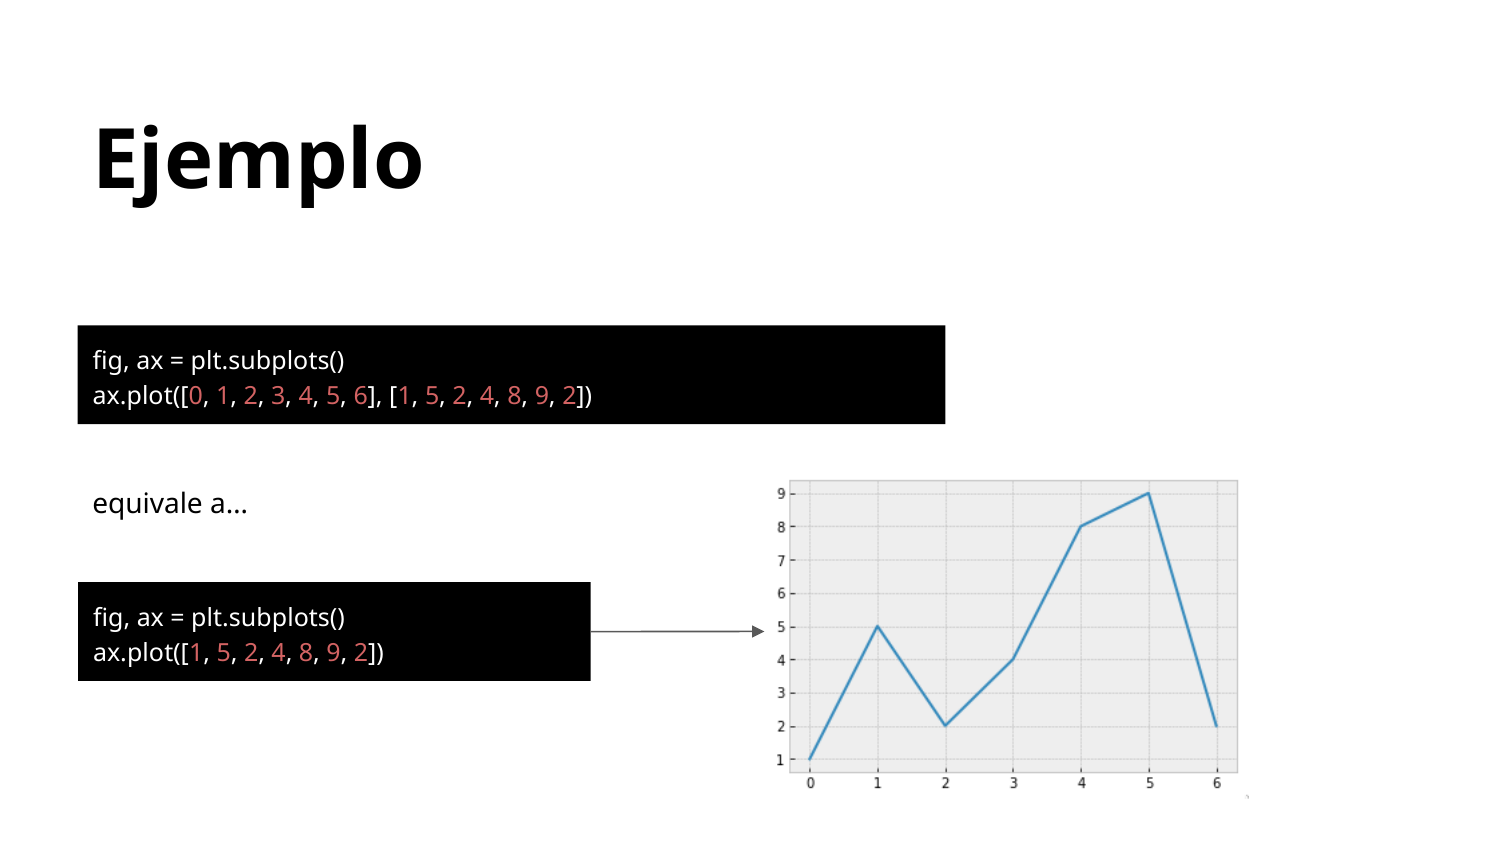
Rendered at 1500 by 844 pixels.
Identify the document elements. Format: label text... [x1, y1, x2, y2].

text_box fig, ax = plt.subplots() ax.plot([1, 5, 2, 4, 8, 9, 2]) [78, 582, 591, 681]
text_box Ejemplo [77, 101, 1414, 222]
text_box fig, ax = plt.subplots() ax.plot([0, 1, 2, 3, 4, 5, 6], [1, 5, 2, 4, 8, 9, 2]) [77, 325, 946, 425]
picture [764, 464, 1249, 799]
text_box equivale a… [77, 470, 707, 535]
